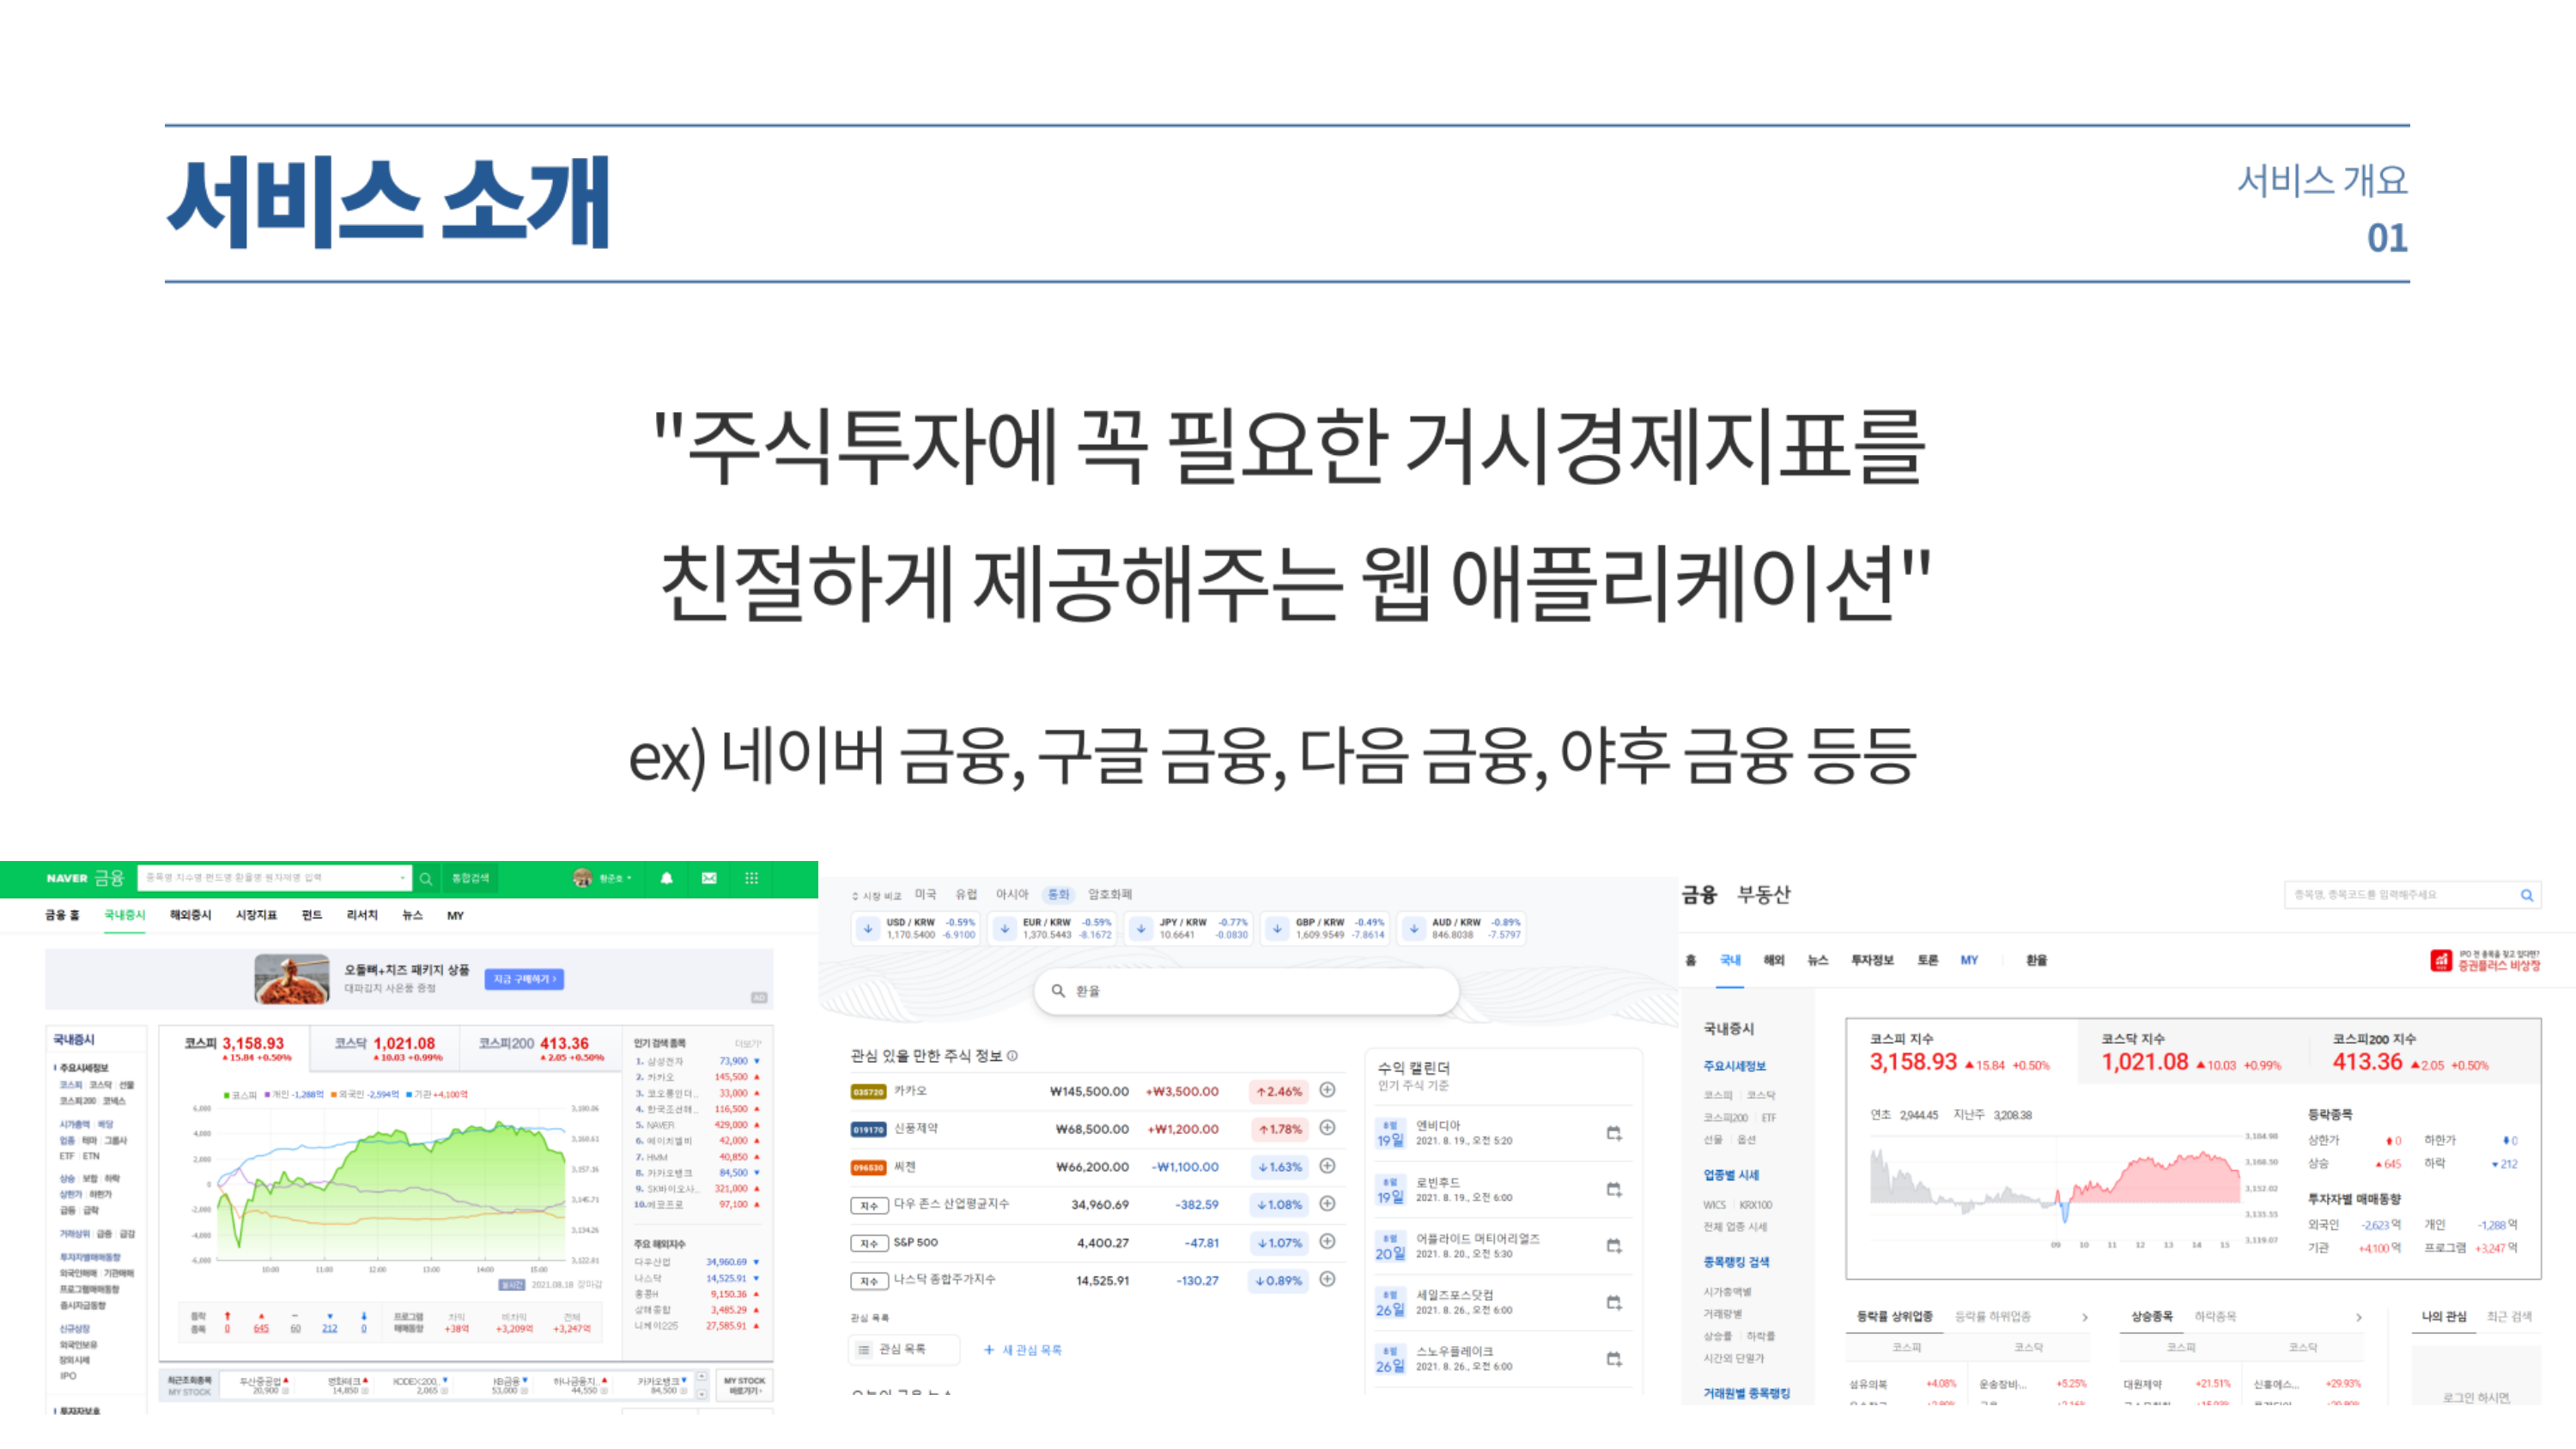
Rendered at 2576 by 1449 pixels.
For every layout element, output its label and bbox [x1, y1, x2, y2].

picture [150, 114, 661, 306]
text_box [0, 861, 820, 1415]
text_box [165, 277, 2410, 287]
text_box [1678, 861, 2576, 1405]
text_box [818, 861, 1677, 1395]
picture [367, 368, 1984, 688]
picture [522, 694, 1950, 834]
picture [1579, 147, 2427, 282]
text_box [165, 121, 2410, 130]
